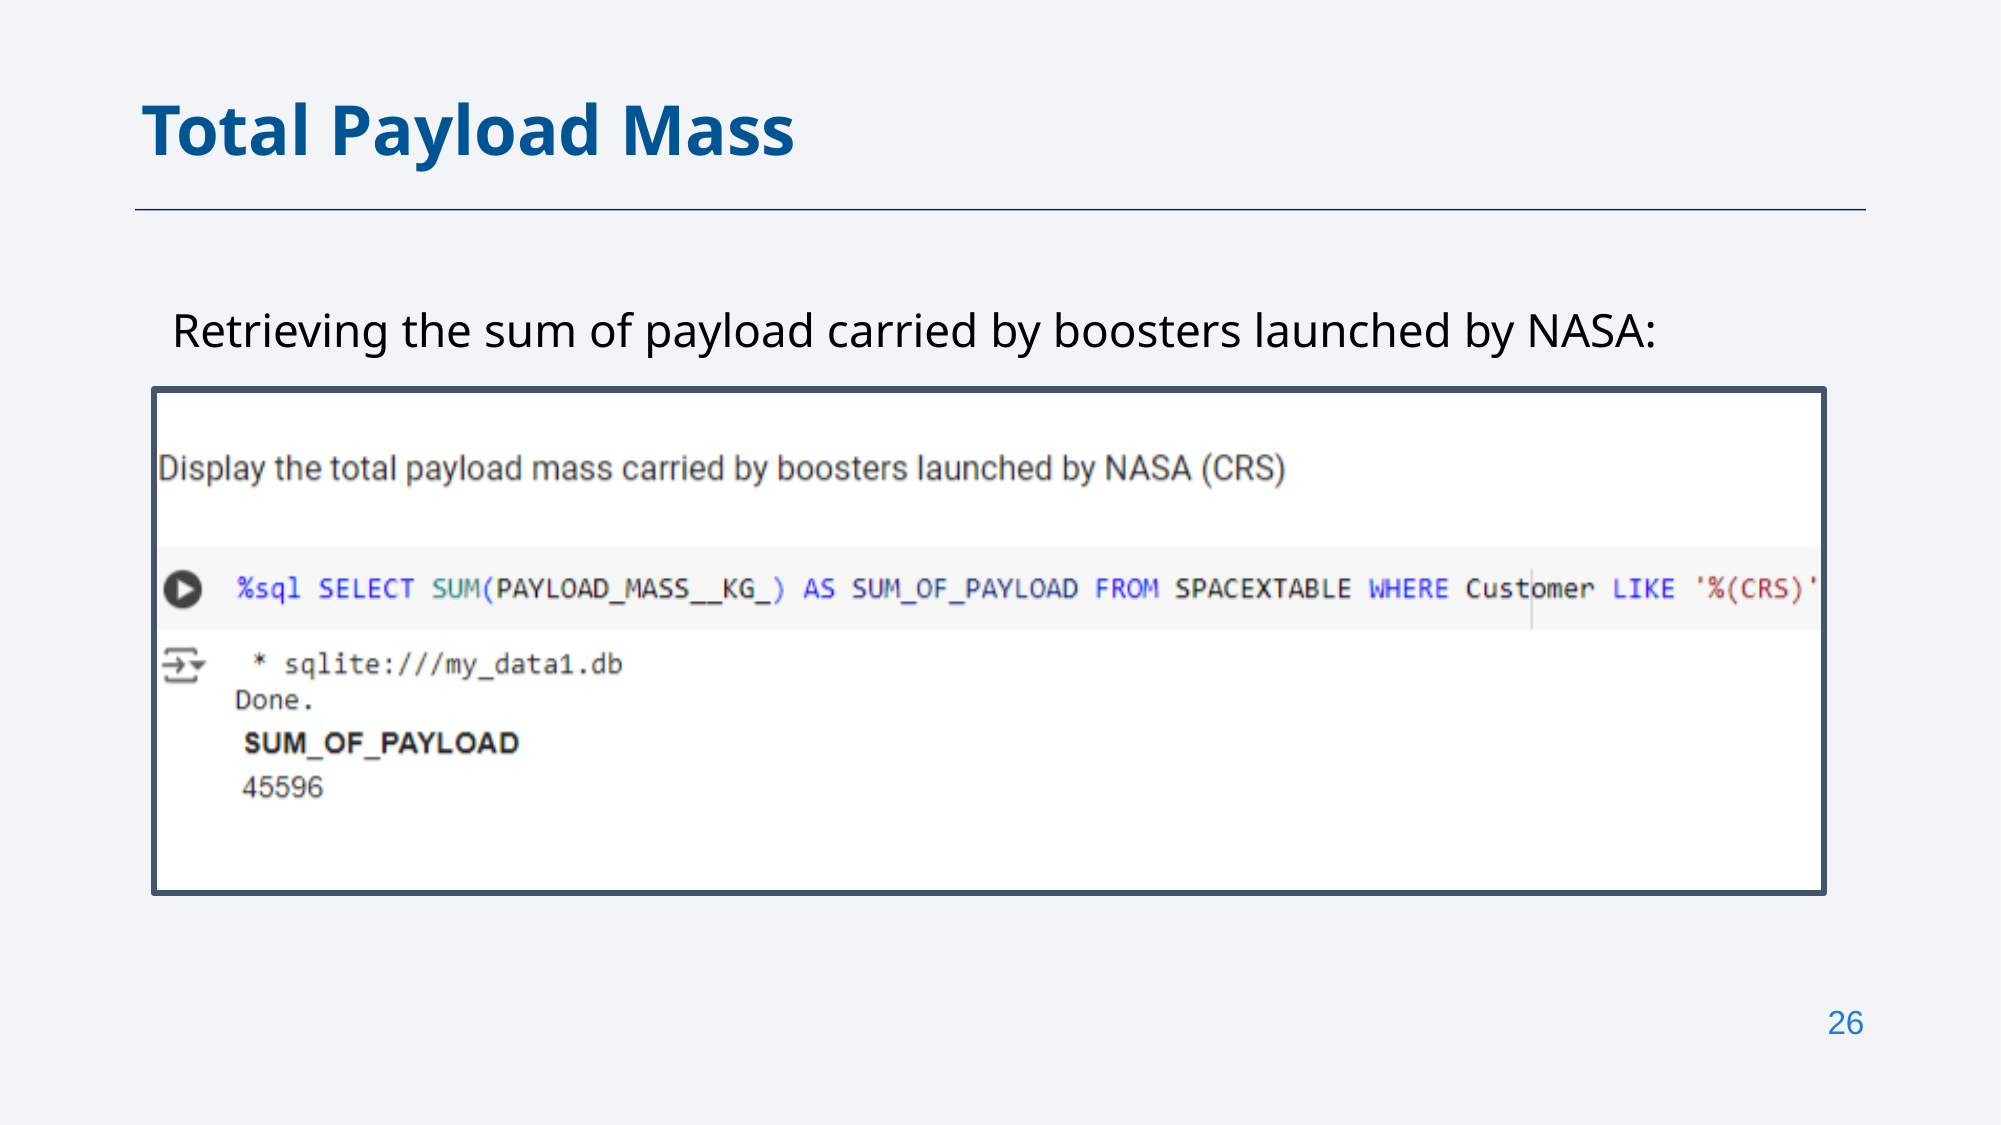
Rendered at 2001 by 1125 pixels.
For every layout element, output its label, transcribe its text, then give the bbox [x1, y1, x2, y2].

text_box Total Payload Mass [126, 88, 1852, 179]
picture [0, 0, 2001, 1125]
slide_number ‹#› [1429, 988, 1880, 1055]
text_box Retrieving the sum of payload carried by boosters launched by NASA: [156, 287, 1775, 373]
